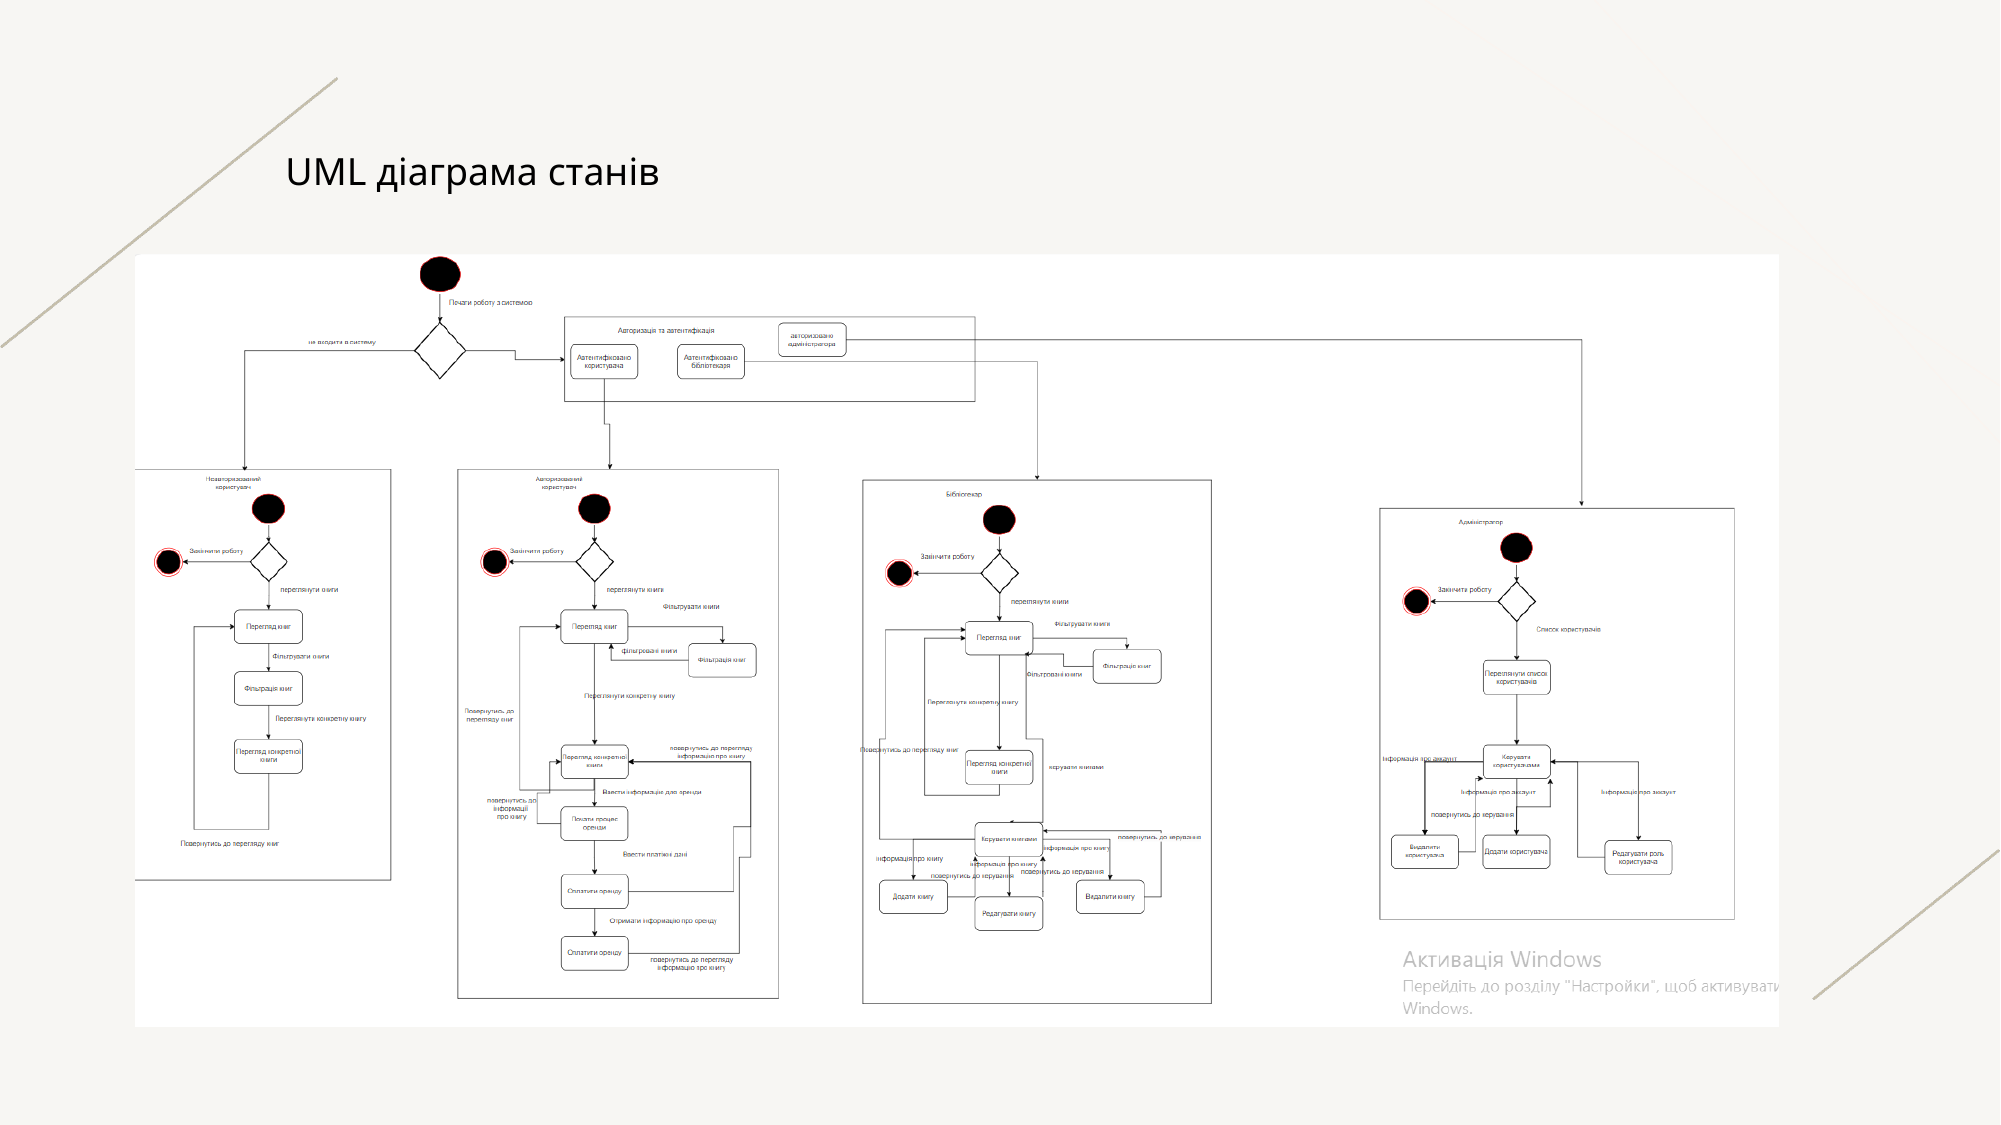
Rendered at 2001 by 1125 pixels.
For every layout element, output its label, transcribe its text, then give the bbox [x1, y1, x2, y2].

picture [1812, 849, 2000, 1000]
picture [0, 77, 1779, 1027]
text_box UML діаграма станів [270, 140, 1150, 201]
